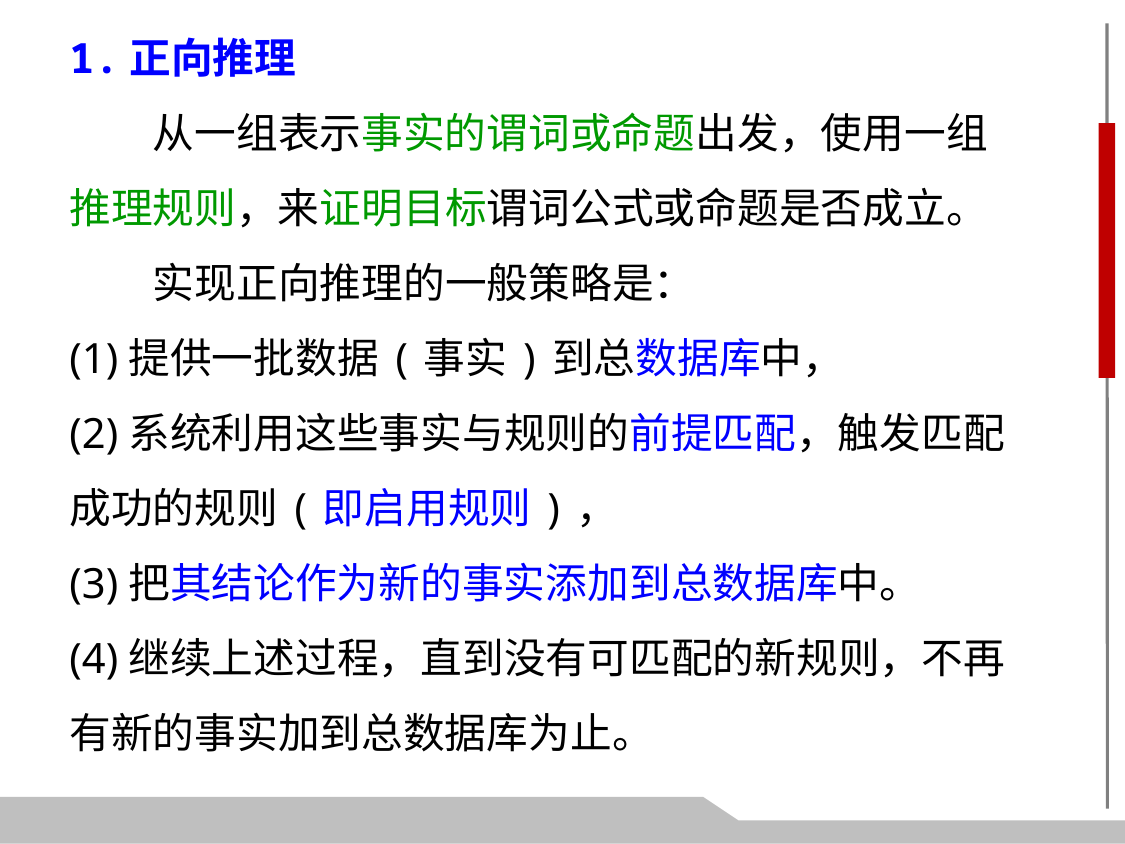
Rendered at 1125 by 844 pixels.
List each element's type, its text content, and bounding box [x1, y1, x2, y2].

text_box 1.正向推理 从一组表示事实的谓词或命题出发，使用一组推理规则，来证明目标谓词公式或命题是否成立。 实现正向推理的一般策略是： (1)提供一批数据(事实)到总数据库中， (2)系统利用这些事实与规则的前提匹配，触发匹配成功的规则(即启用规则)， (3)把其结论作为新的事实添加到总数据库中。 (4)继续上述过程，直到没有可匹配的新规则，不再有新的事实加到总数据库为止。 [54, 0, 1035, 765]
